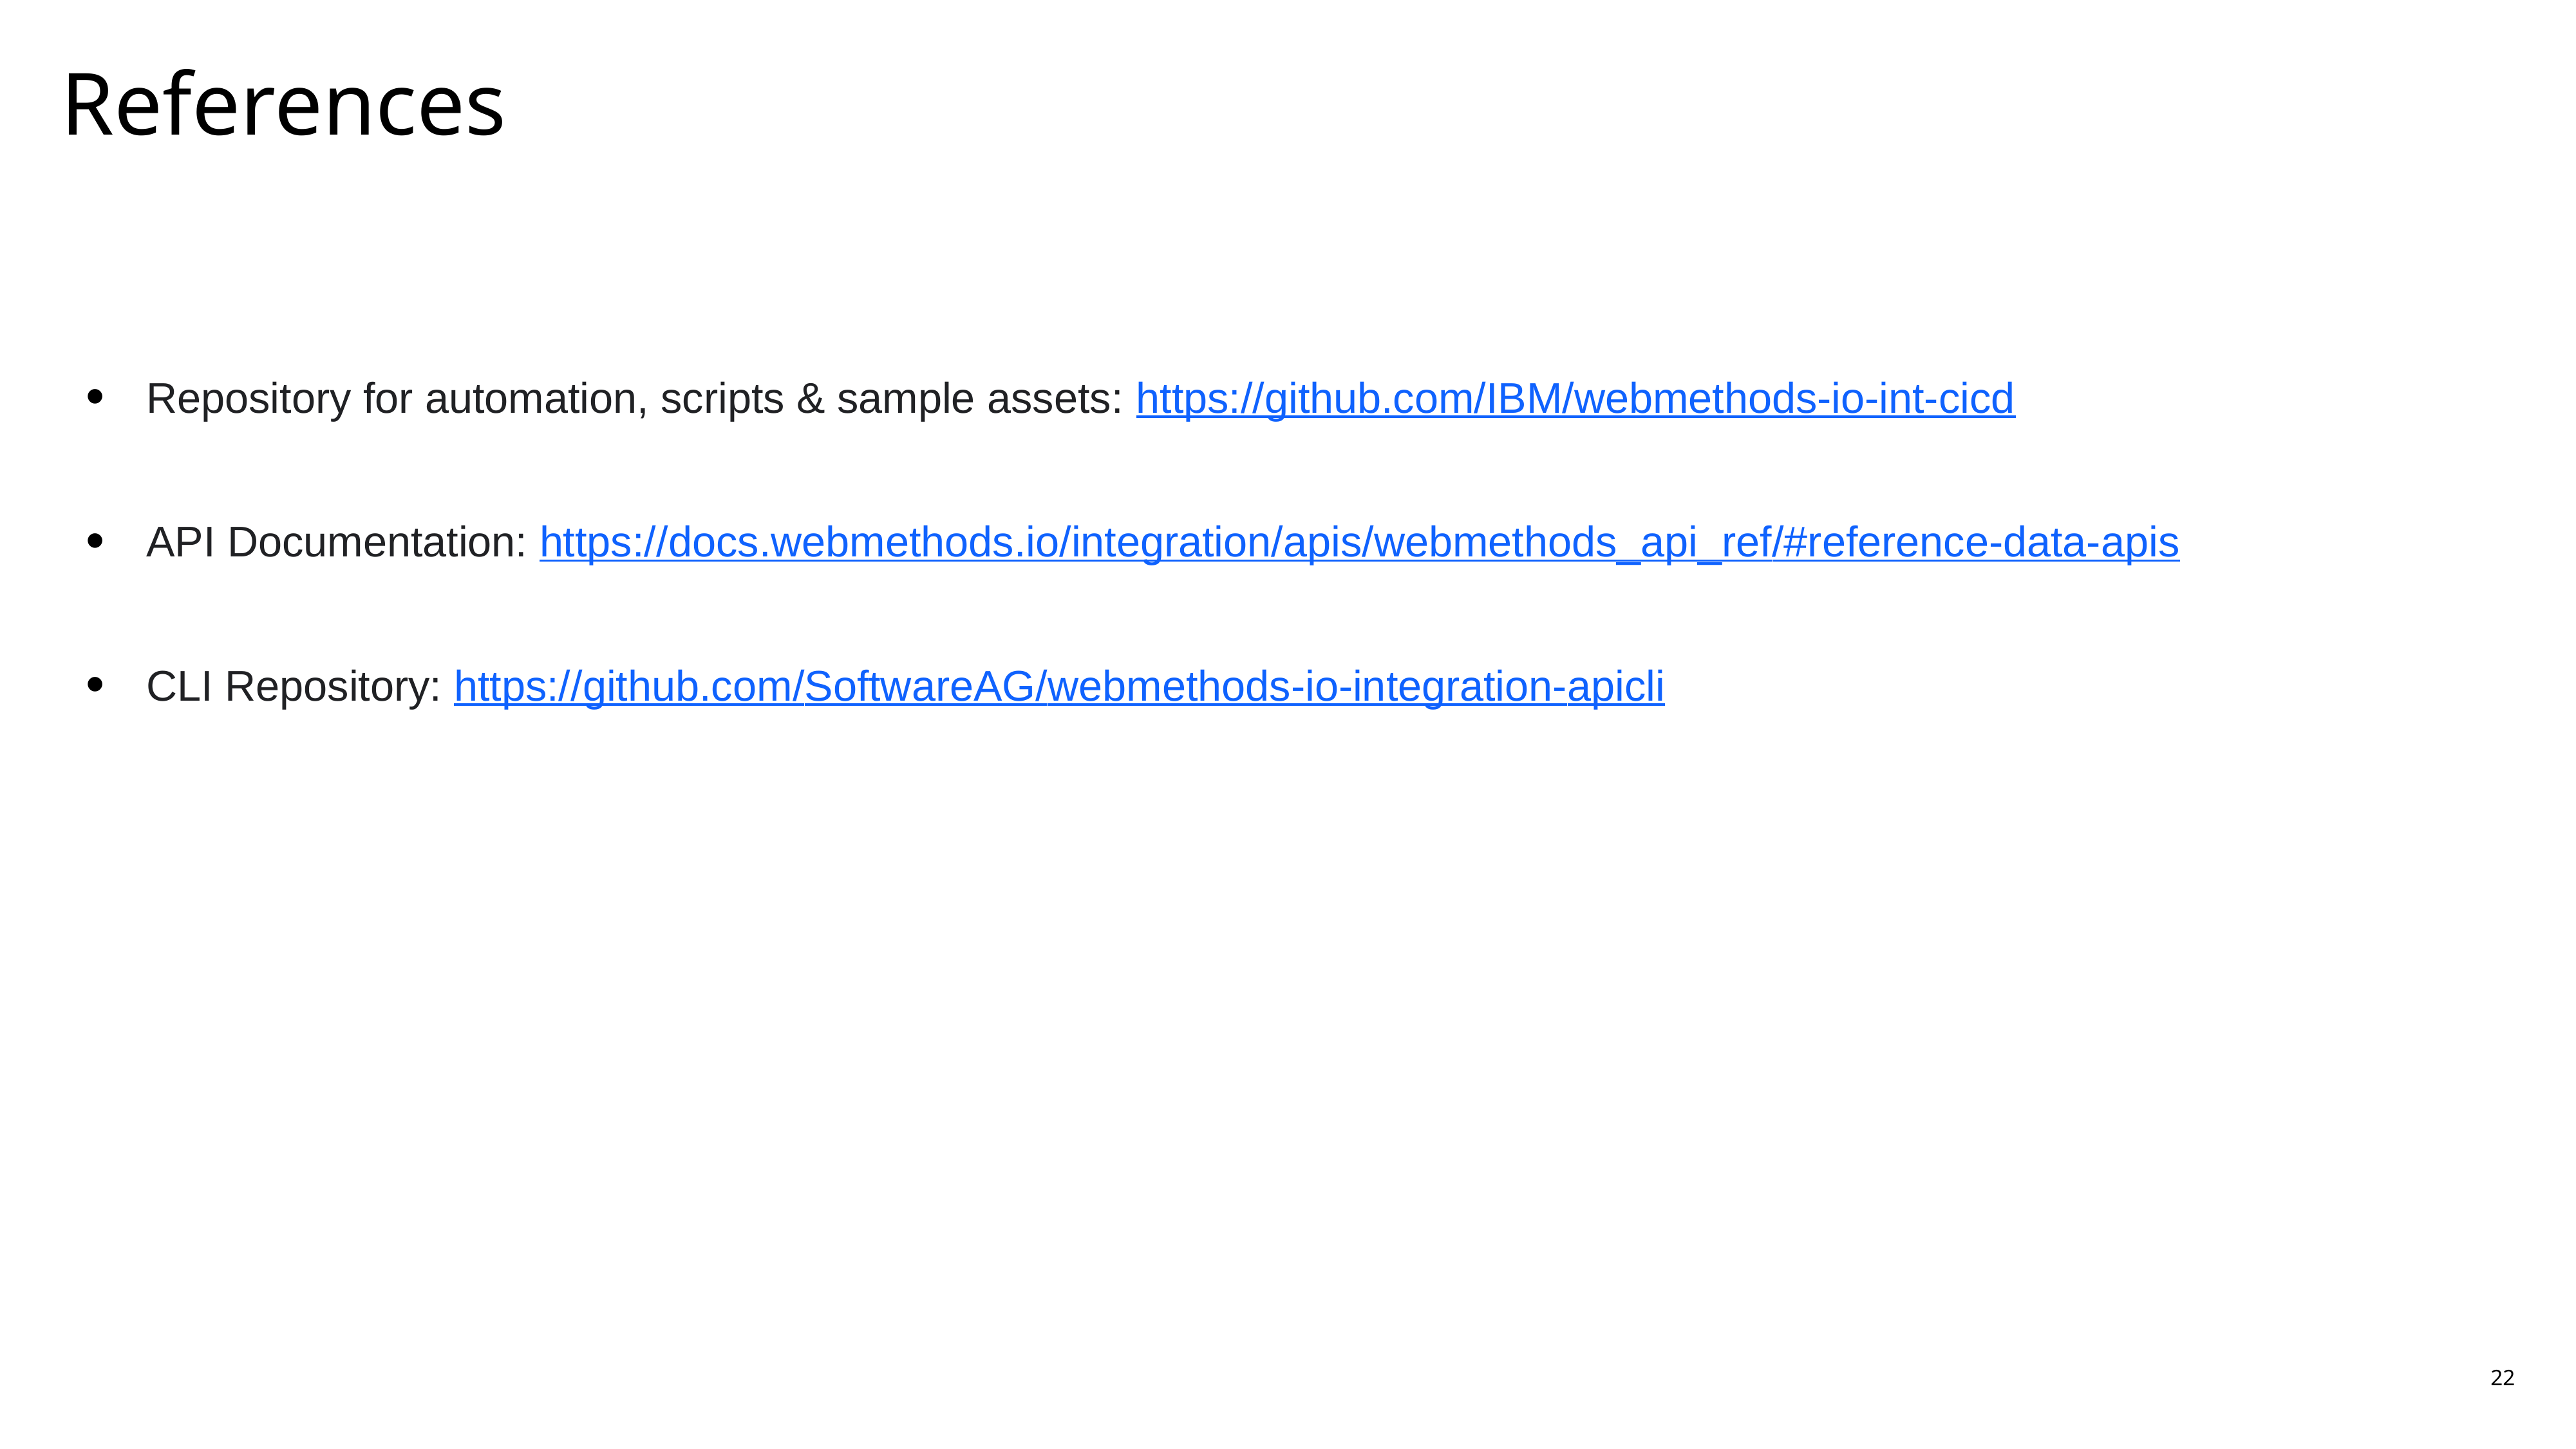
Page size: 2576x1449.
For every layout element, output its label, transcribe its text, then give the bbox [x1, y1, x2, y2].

text_box Repository for automation, scripts & sample assets: https://github.com/IBM/webmethods-io-int-cicd API Documentation: https://docs.webmethods.io/integration/apis/webmethods_api_ref/#reference-data-apis CLI Repository: https://github.com/SoftwareAG/webmethods-io-integration-apicli [76, 293, 2499, 1279]
title References [60, 60, 2447, 341]
slide_number 22 [2488, 1367, 2515, 1394]
